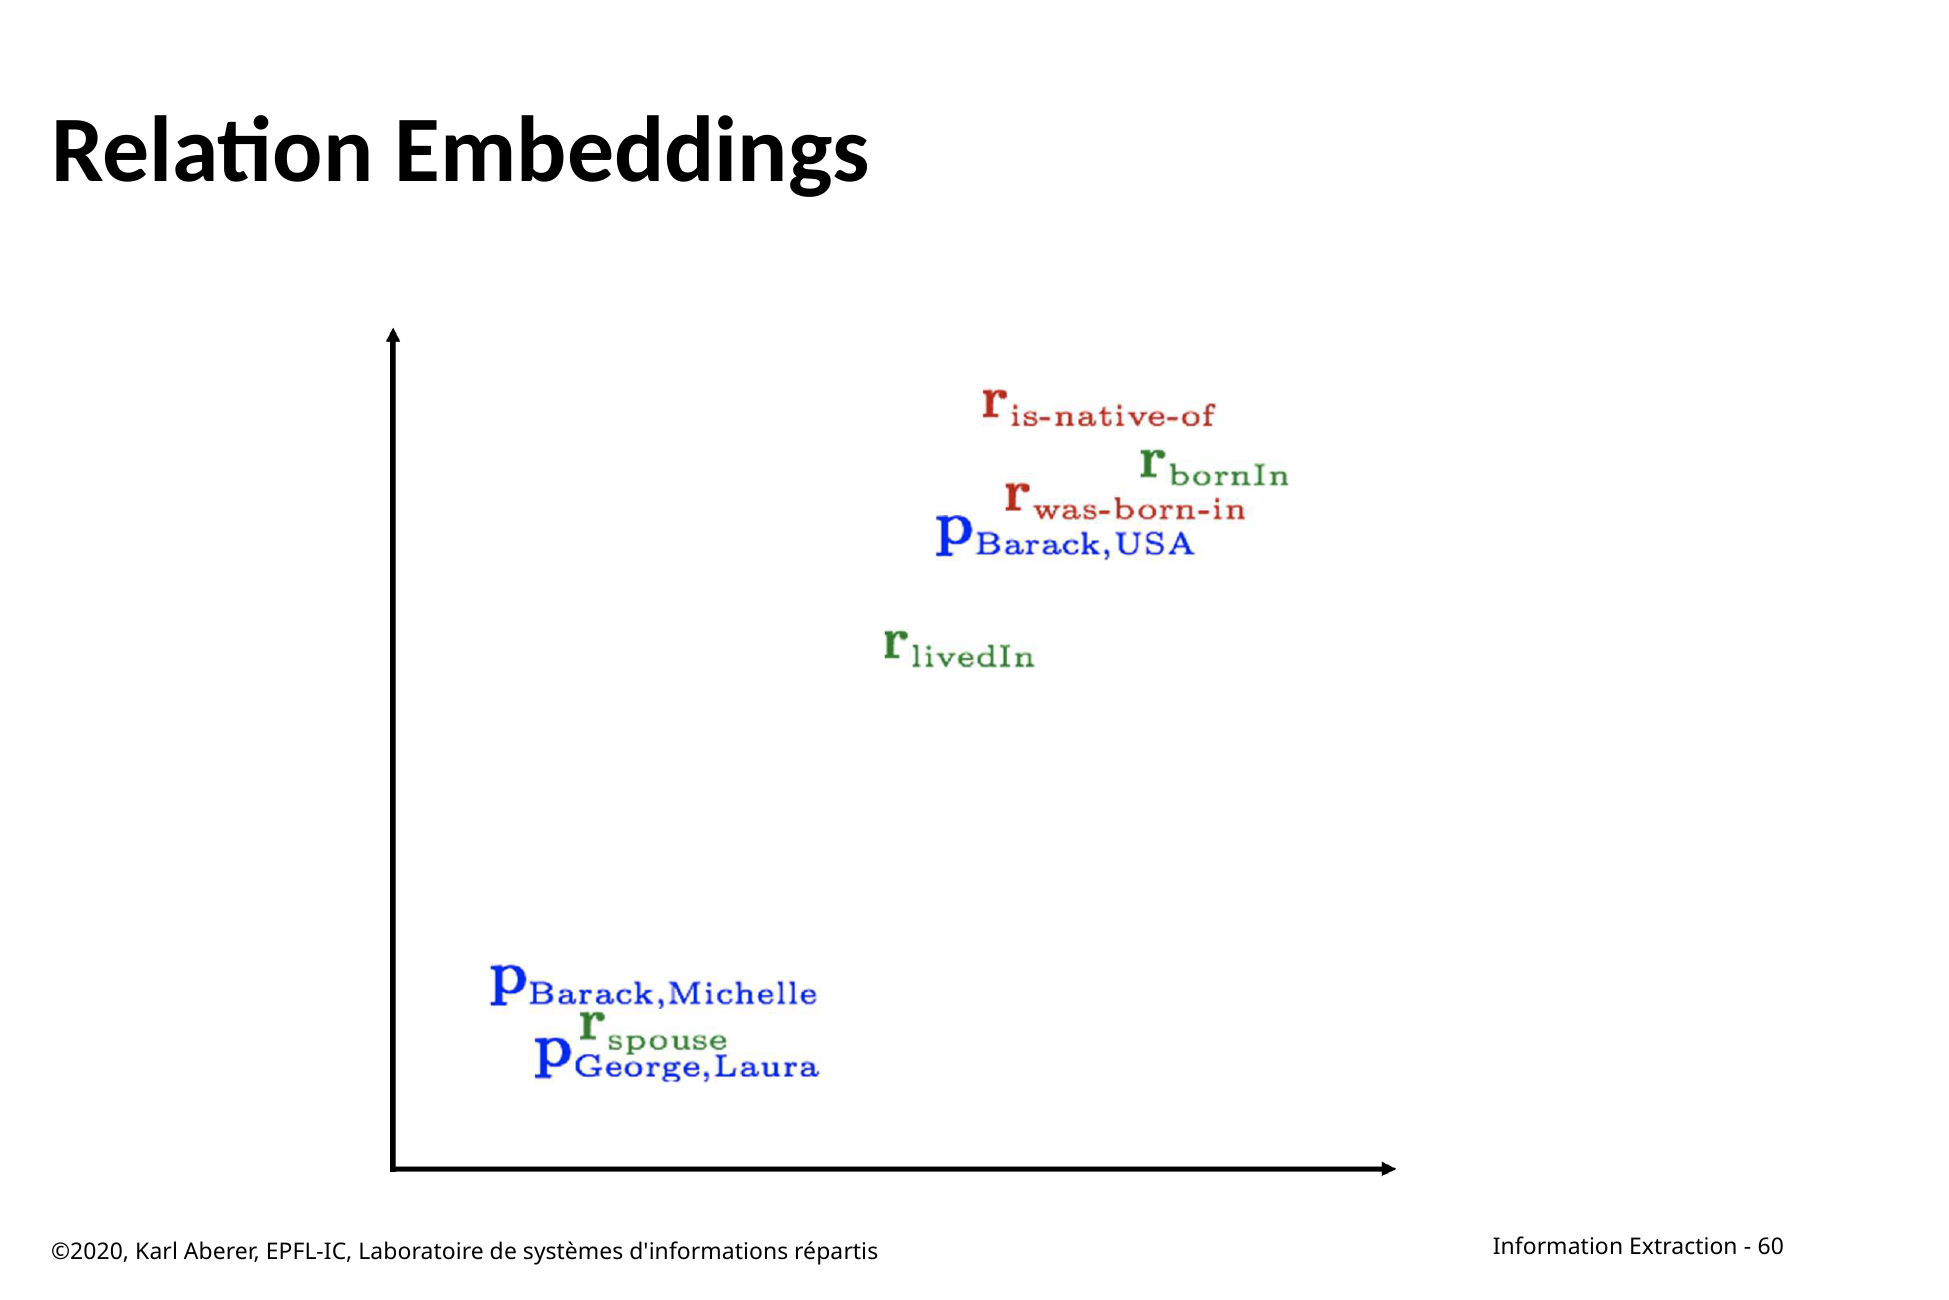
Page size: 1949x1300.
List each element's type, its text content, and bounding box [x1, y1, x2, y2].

title Relation Embeddings [32, 57, 1803, 232]
footer ©2020, Karl Aberer, EPFL-IC, Laboratoire de systèmes d'informations répartis [32, 1227, 1284, 1271]
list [243, 253, 1604, 1208]
